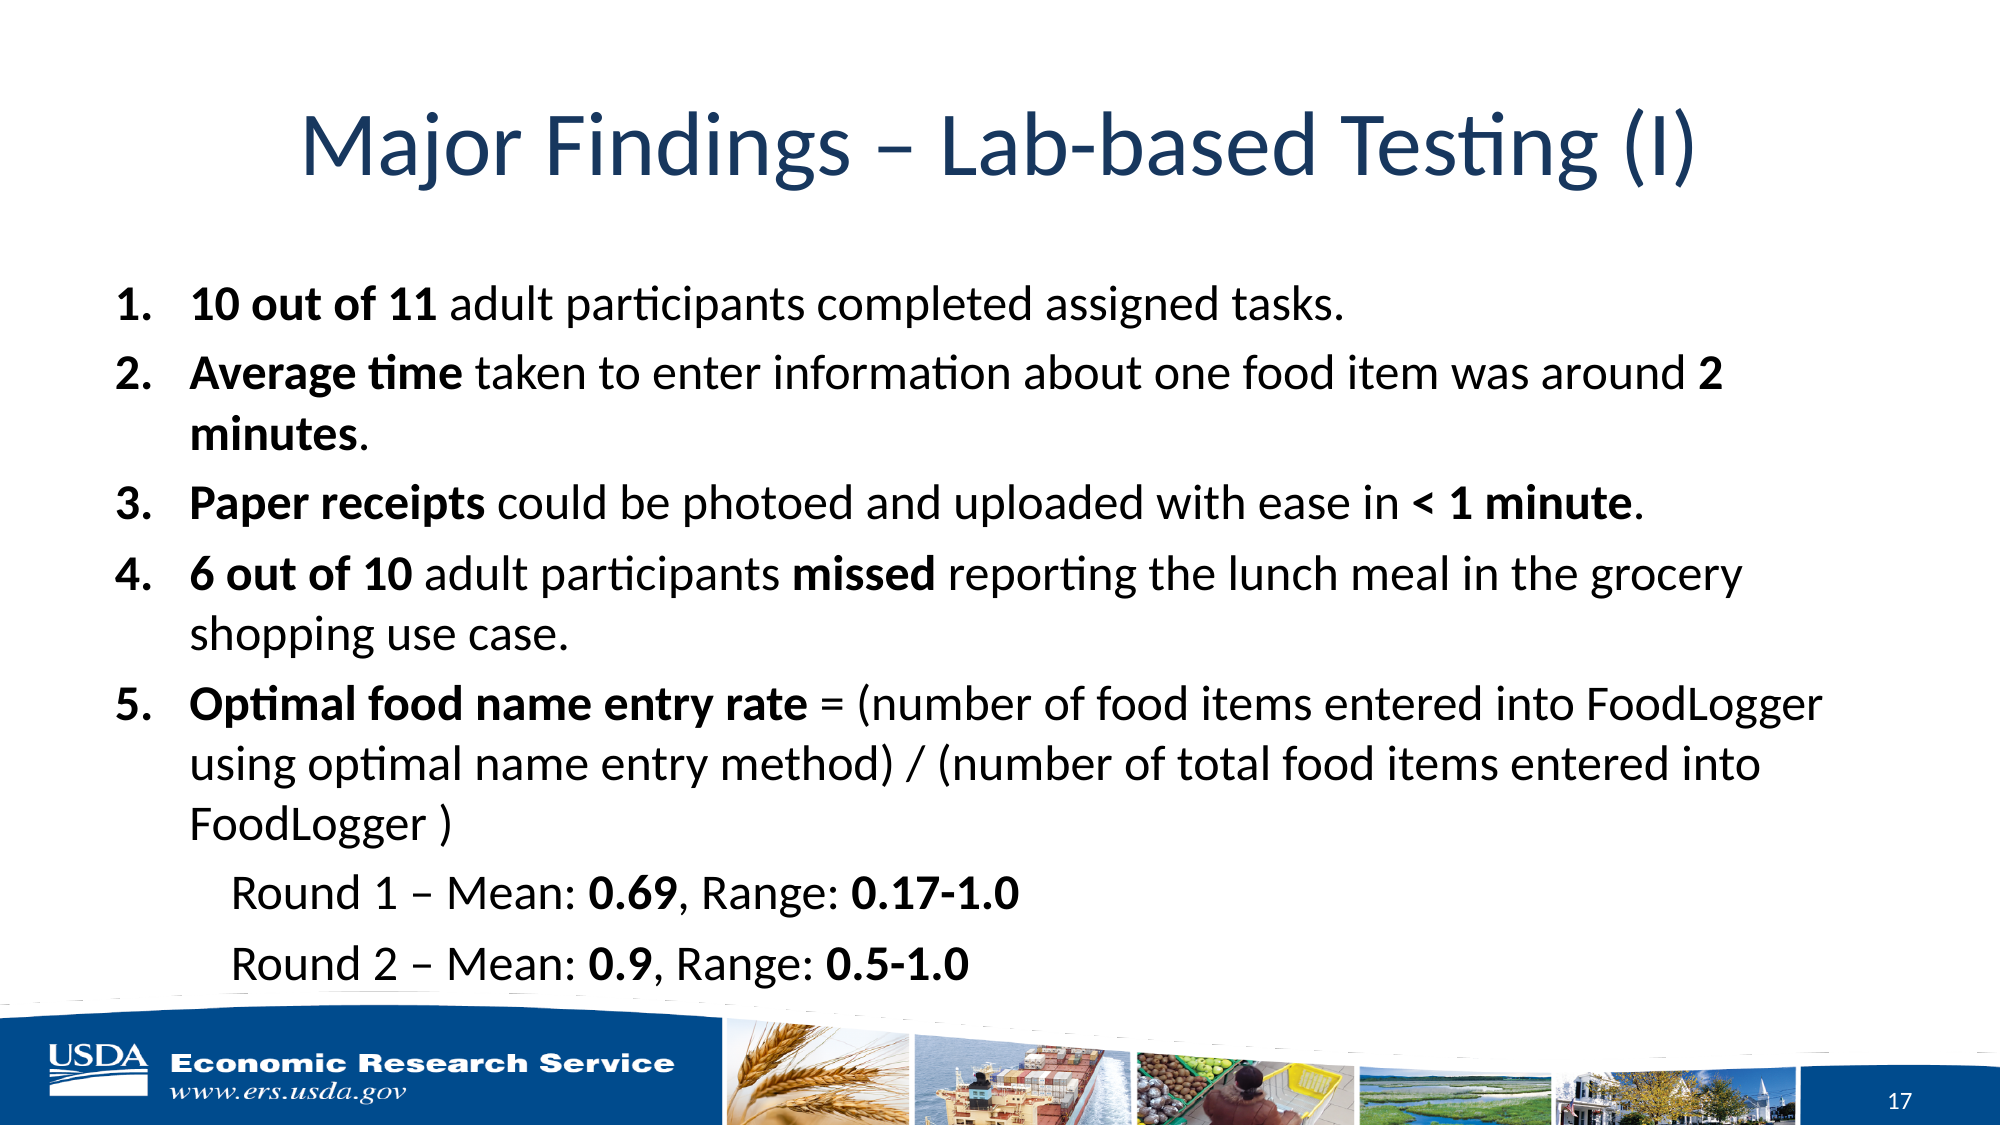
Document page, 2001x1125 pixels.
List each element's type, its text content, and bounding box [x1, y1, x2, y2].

list 10 out of 11 adult participants completed assigned tasks. Average time taken to enter information about one food item was around 2 minutes. Paper receipts could be photoed and uploaded with ease in < 1 minute. 6 out of 10 adult participants missed reporting the lunch meal in the grocery shopping use case. Optimal food name entry rate = (number of food items entered into FoodLogger using optimal name entry method) / (number of total food items entered into FoodLogger ) Round 1 – Mean: 0.69, Range: 0.17-1.0 Round 2 – Mean: 0.9, Range: 0.5-1.0 [99, 262, 1900, 1005]
title Major Findings – Lab-based Testing (I) [99, 45, 1900, 233]
picture [0, 974, 2000, 1125]
